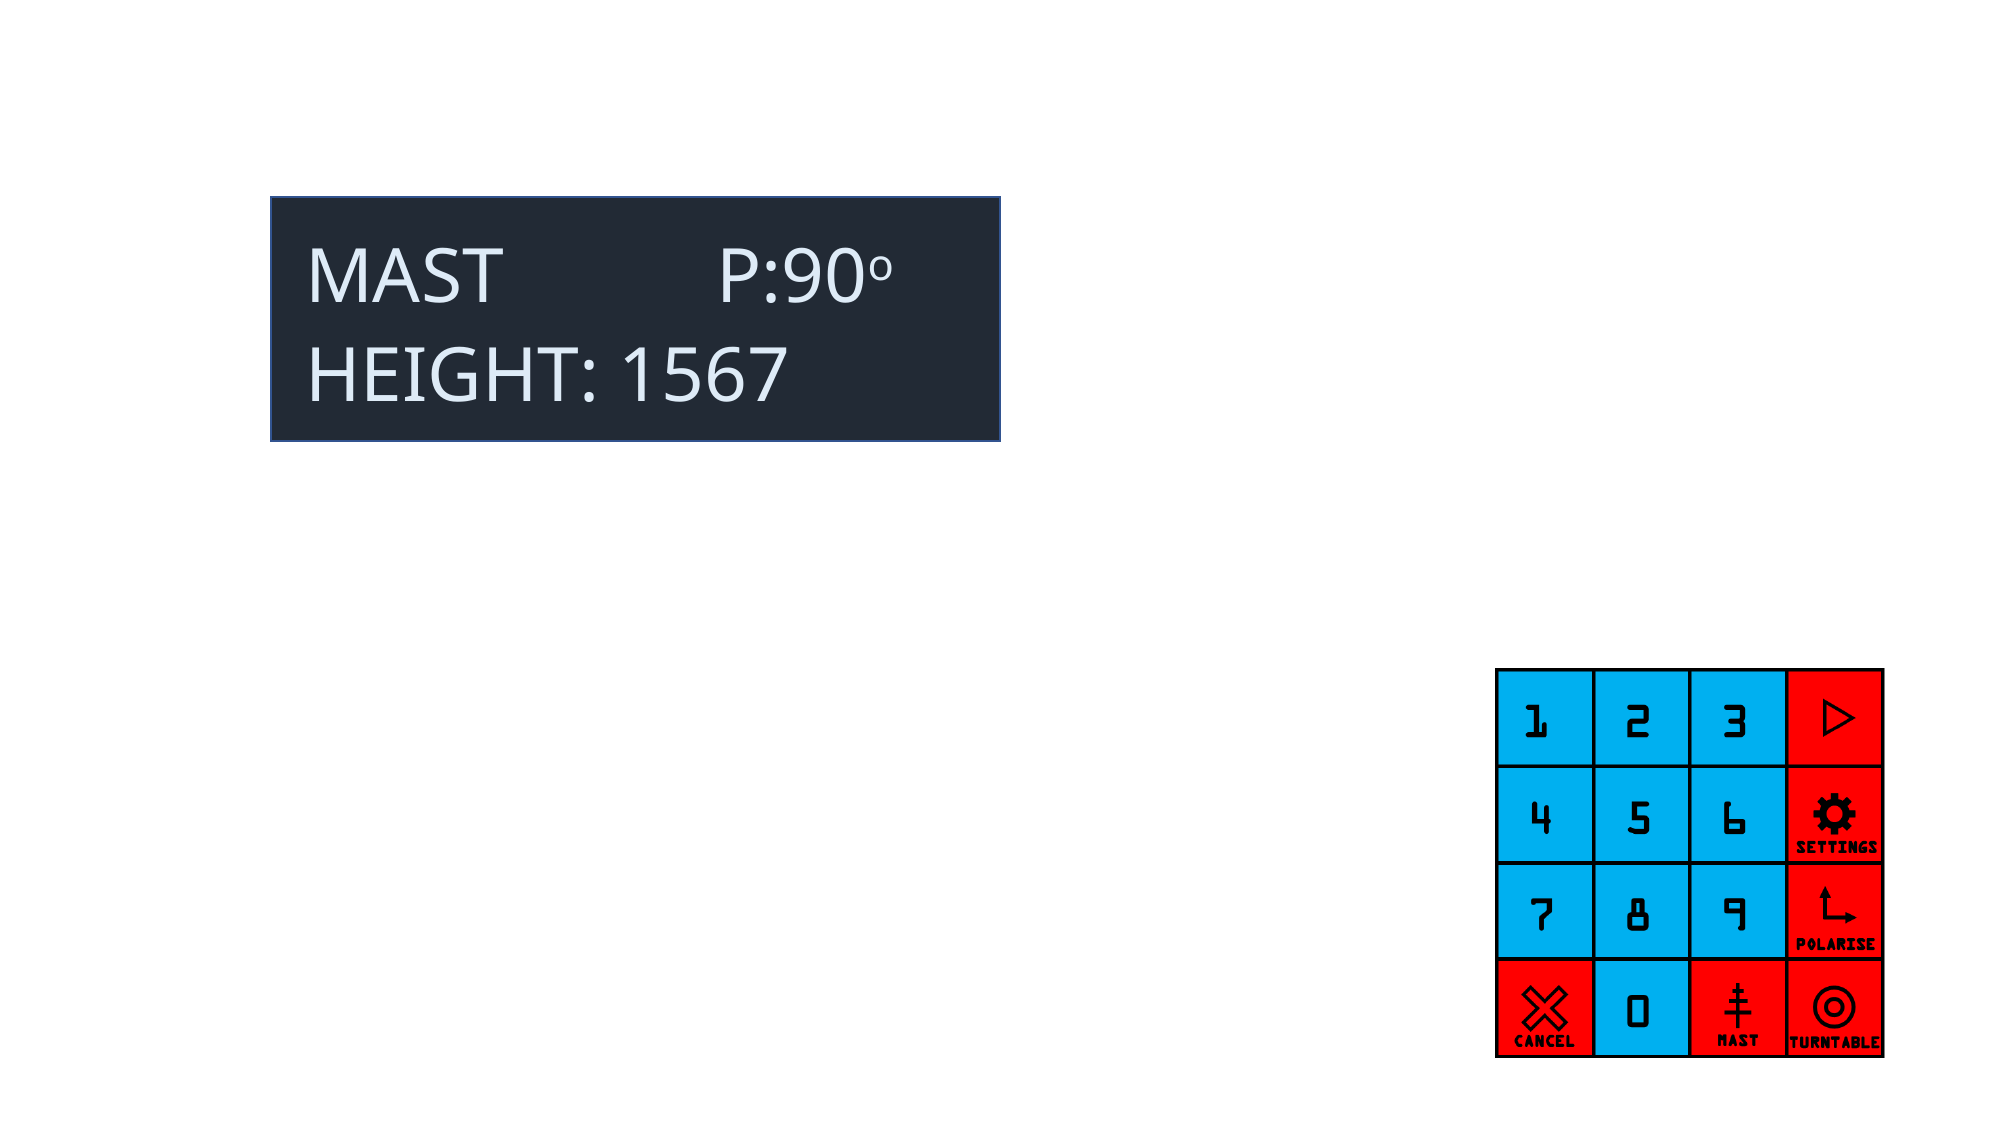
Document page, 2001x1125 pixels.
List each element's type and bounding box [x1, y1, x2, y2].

text_box [271, 196, 1000, 442]
picture [1491, 668, 1902, 1067]
